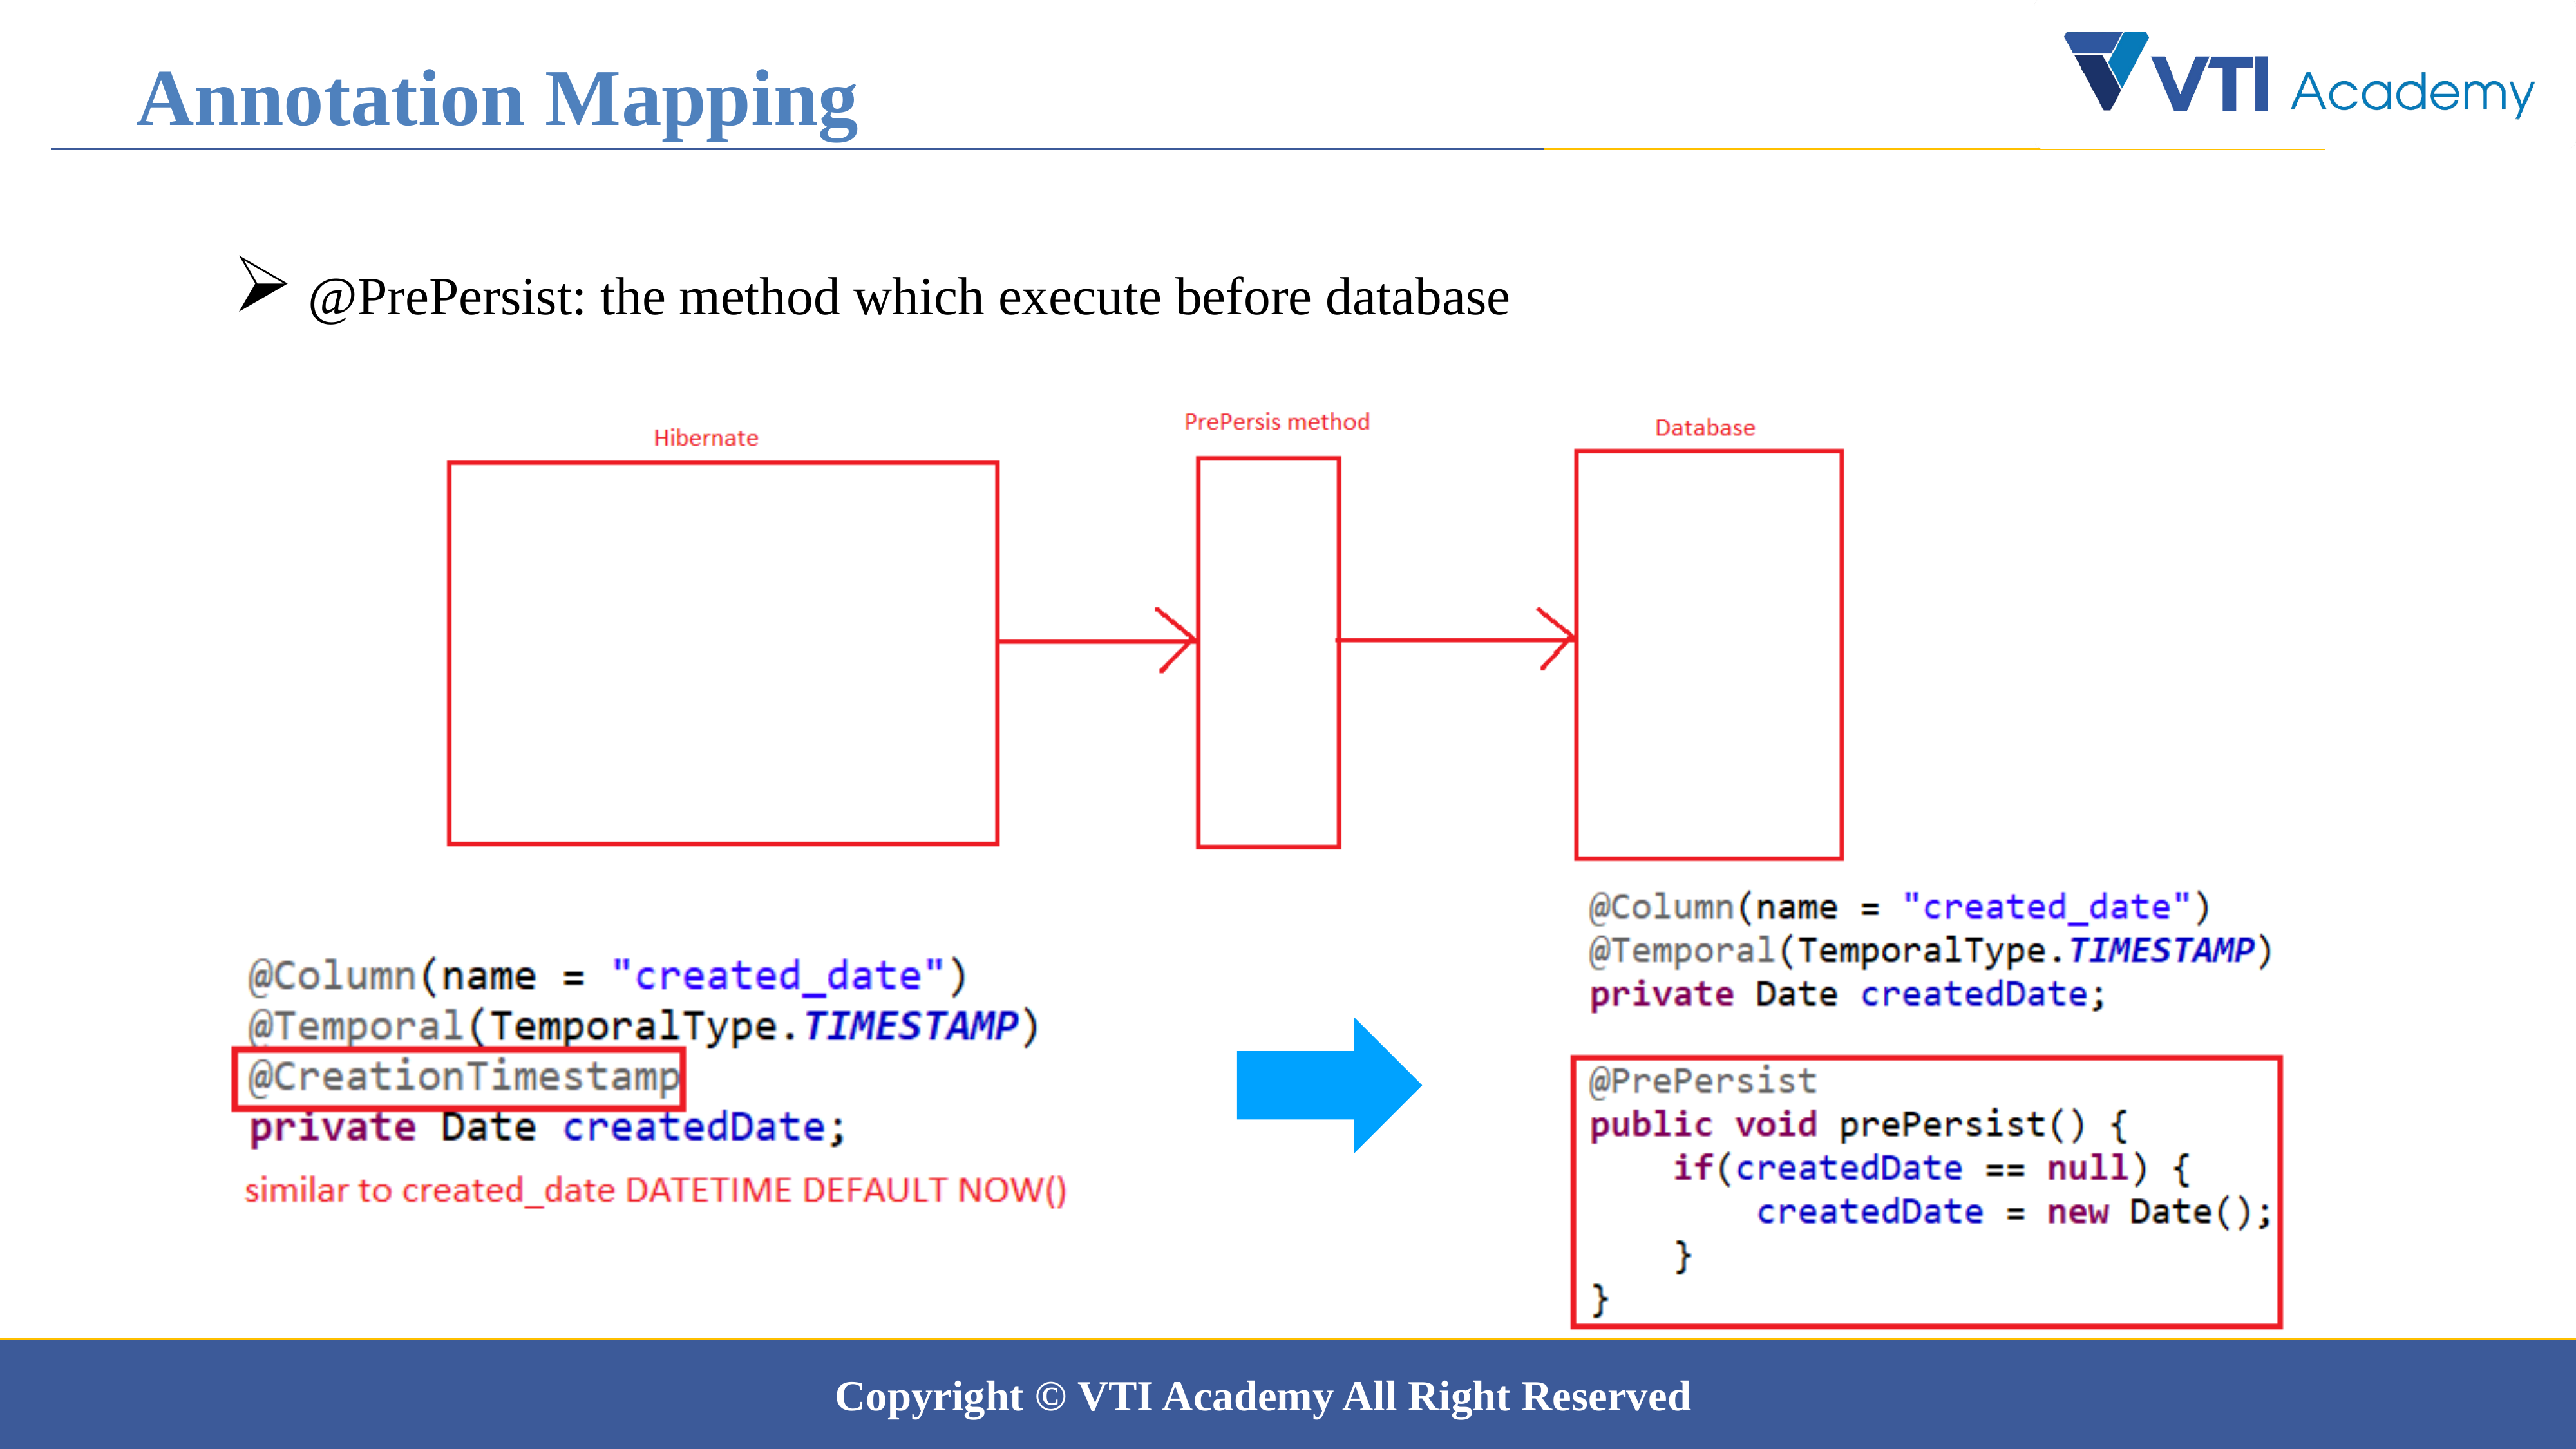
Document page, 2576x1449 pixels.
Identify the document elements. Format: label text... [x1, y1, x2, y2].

picture [2034, 0, 2576, 149]
text_box [1236, 1017, 1423, 1154]
text_box Annotation Mapping [126, 60, 1329, 126]
picture [422, 399, 2286, 1332]
text_box @PrePersist: the method which execute before database [223, 256, 1927, 360]
picture [223, 940, 1087, 1233]
